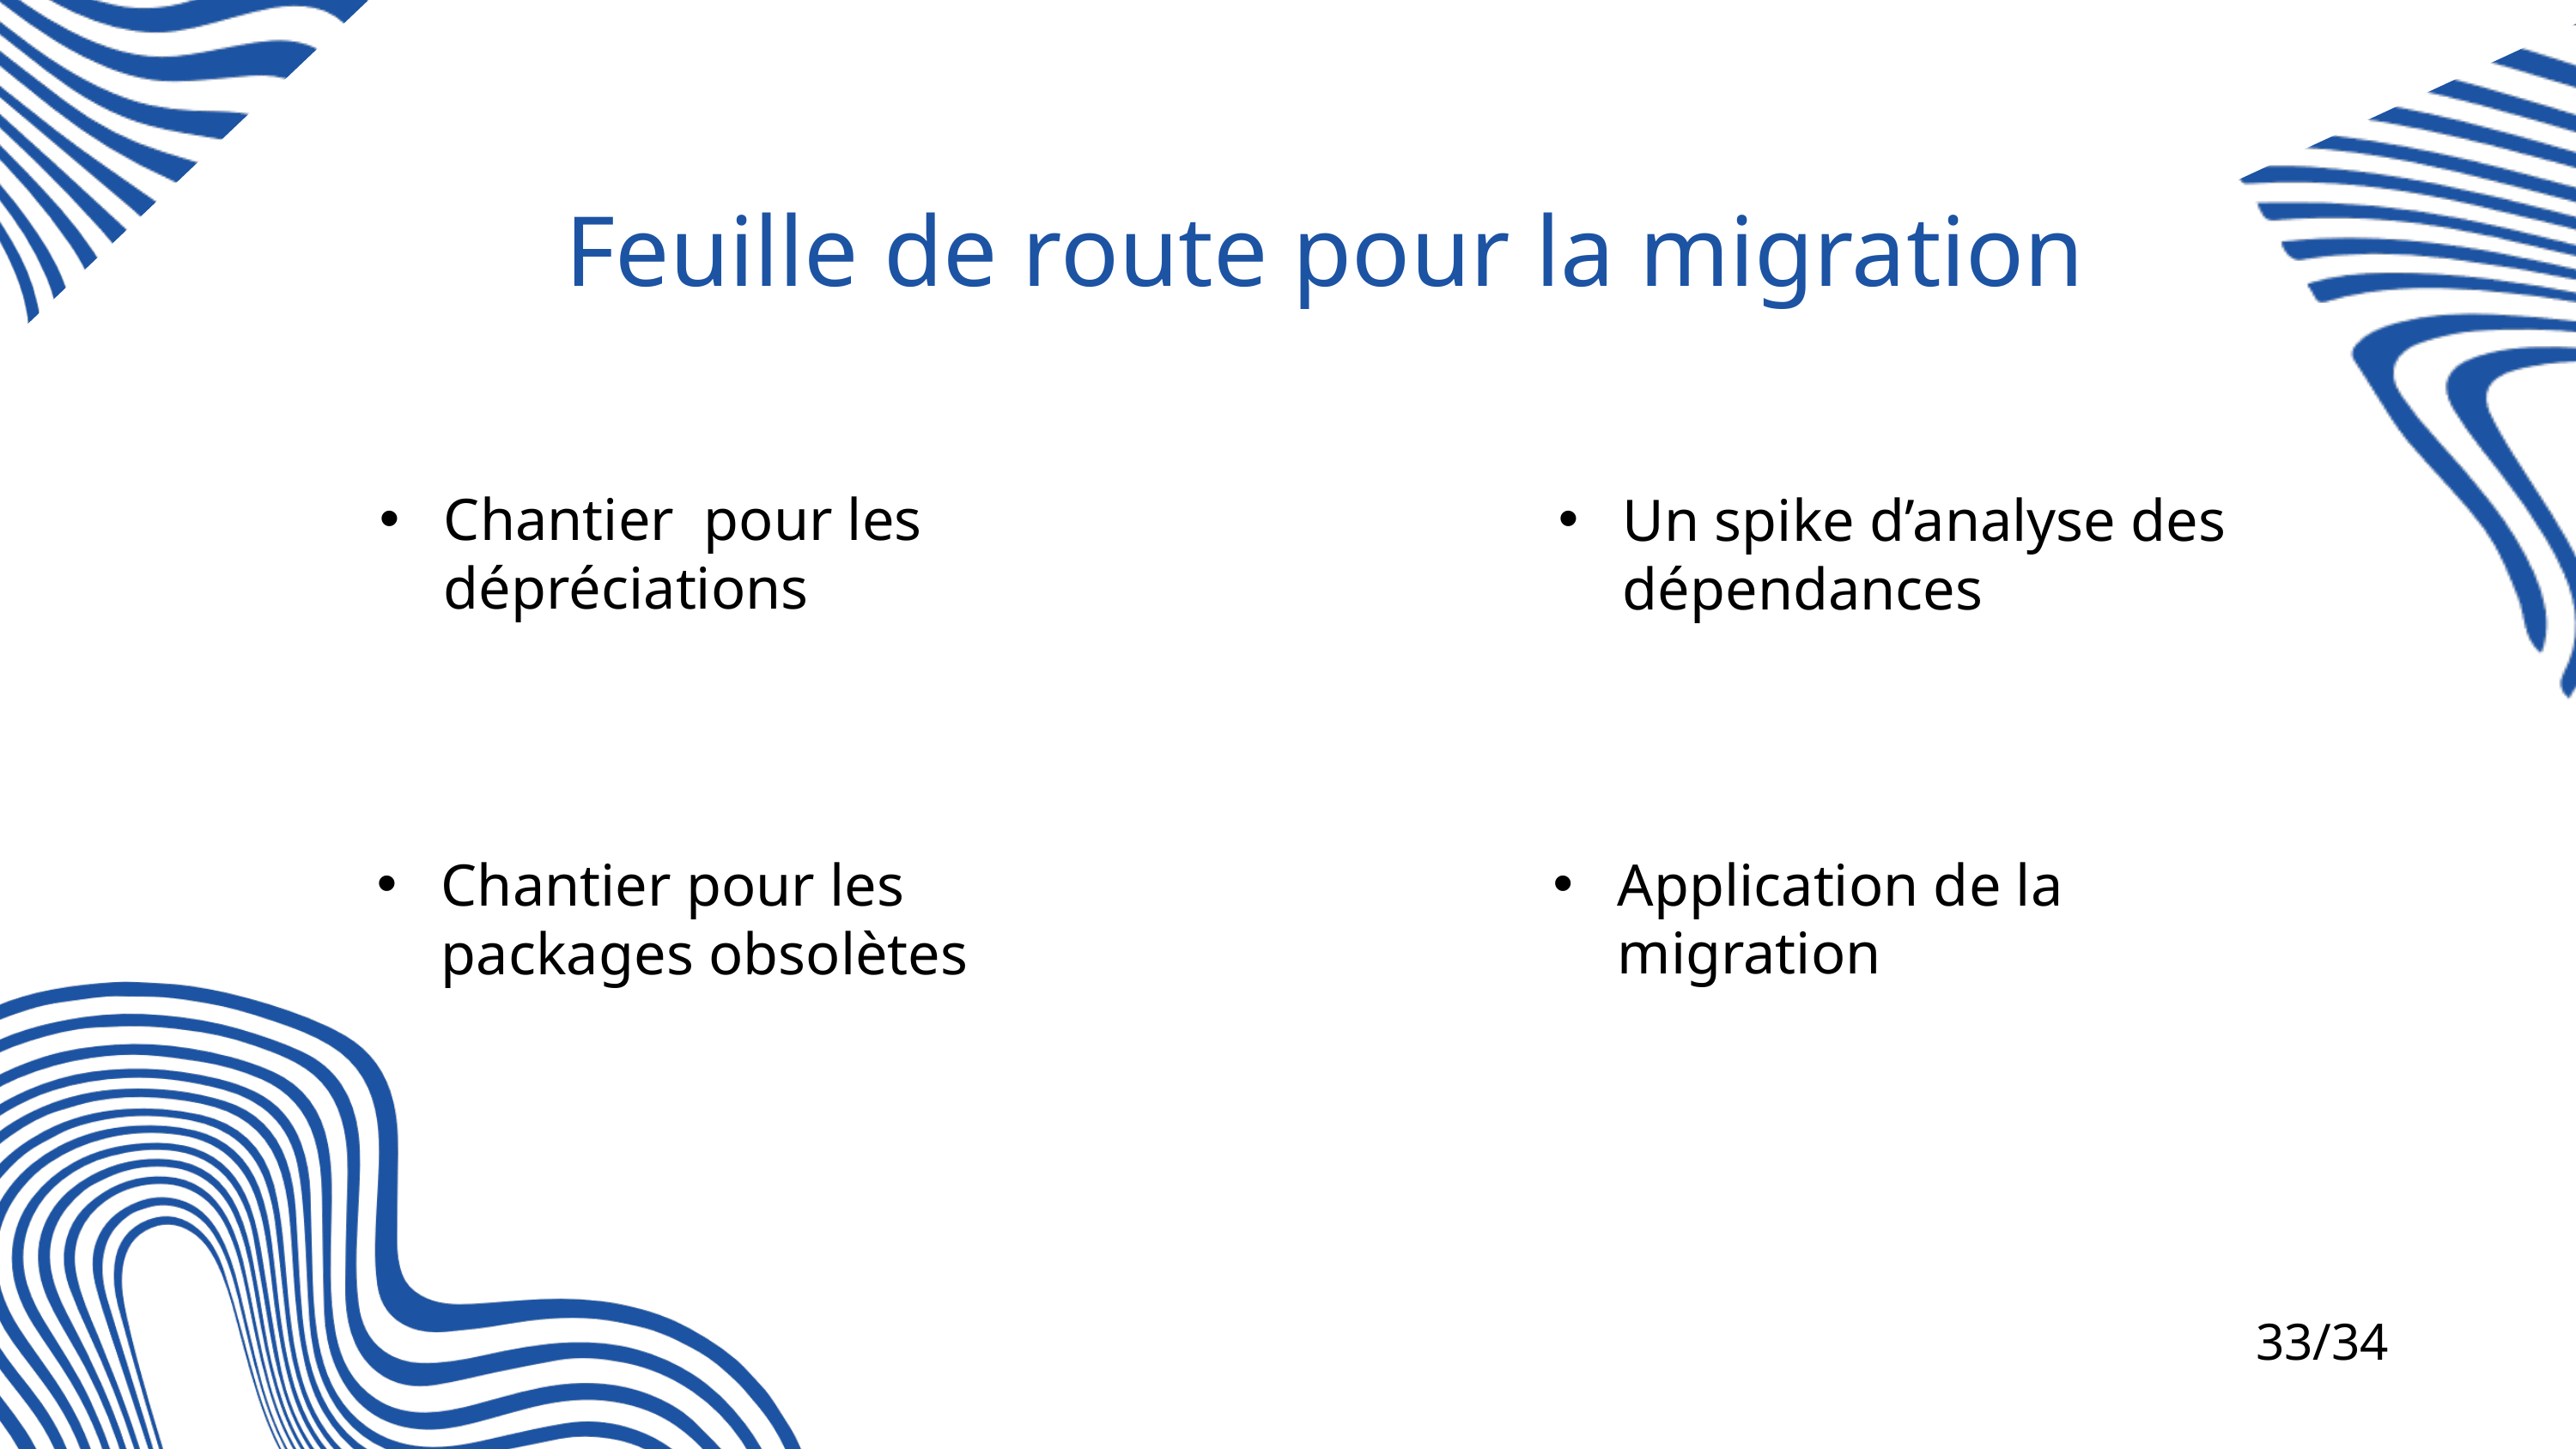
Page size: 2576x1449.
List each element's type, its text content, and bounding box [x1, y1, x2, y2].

text_box [2216, 627, 2576, 1404]
text_box Chantier pour les packages obsolètes [363, 842, 1137, 992]
text_box [0, 0, 369, 350]
text_box [0, 981, 824, 1449]
text_box [2068, 23, 2576, 477]
text_box Un spike d’analyse des dépendances [1545, 477, 2576, 627]
text_box Application de la migration [1540, 841, 2313, 992]
text_box 33/34 [2243, 1303, 2480, 1377]
text_box Chantier pour les dépréciations [367, 476, 1282, 627]
text_box Feuille de route pour la migration [374, 156, 2276, 306]
